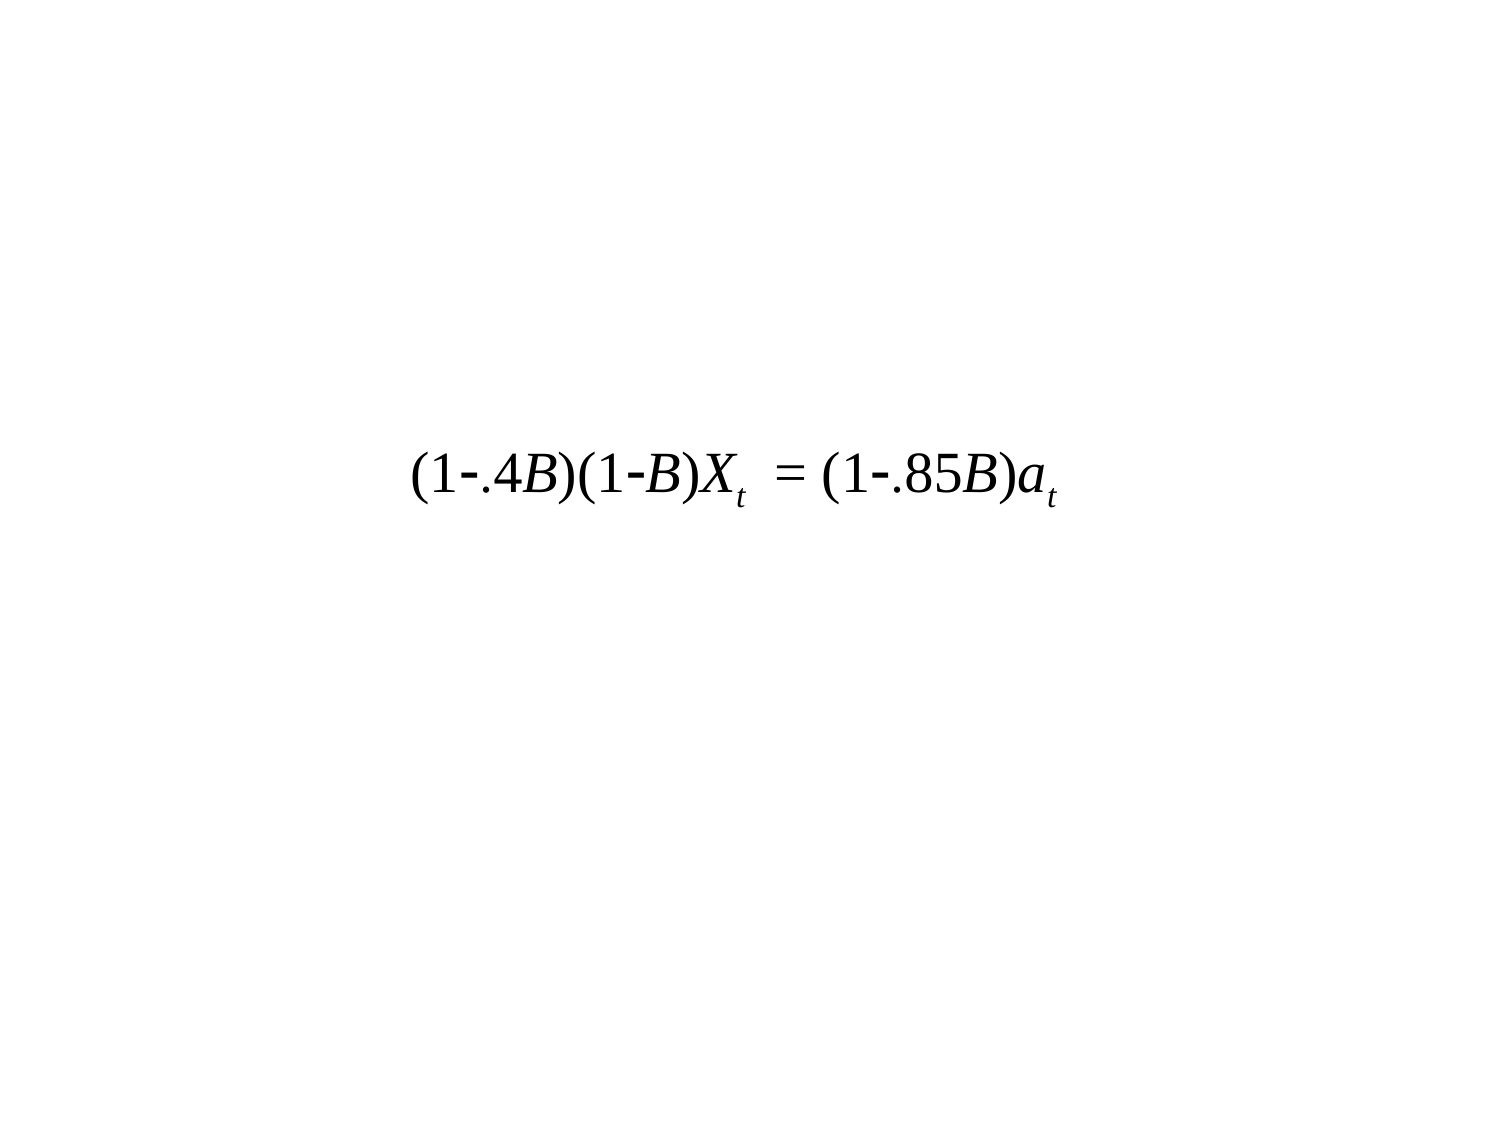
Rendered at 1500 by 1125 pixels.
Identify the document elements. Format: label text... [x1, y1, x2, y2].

text_box (1-.4B)(1-B)Xt = (1-.85B)at [189, 427, 1278, 522]
